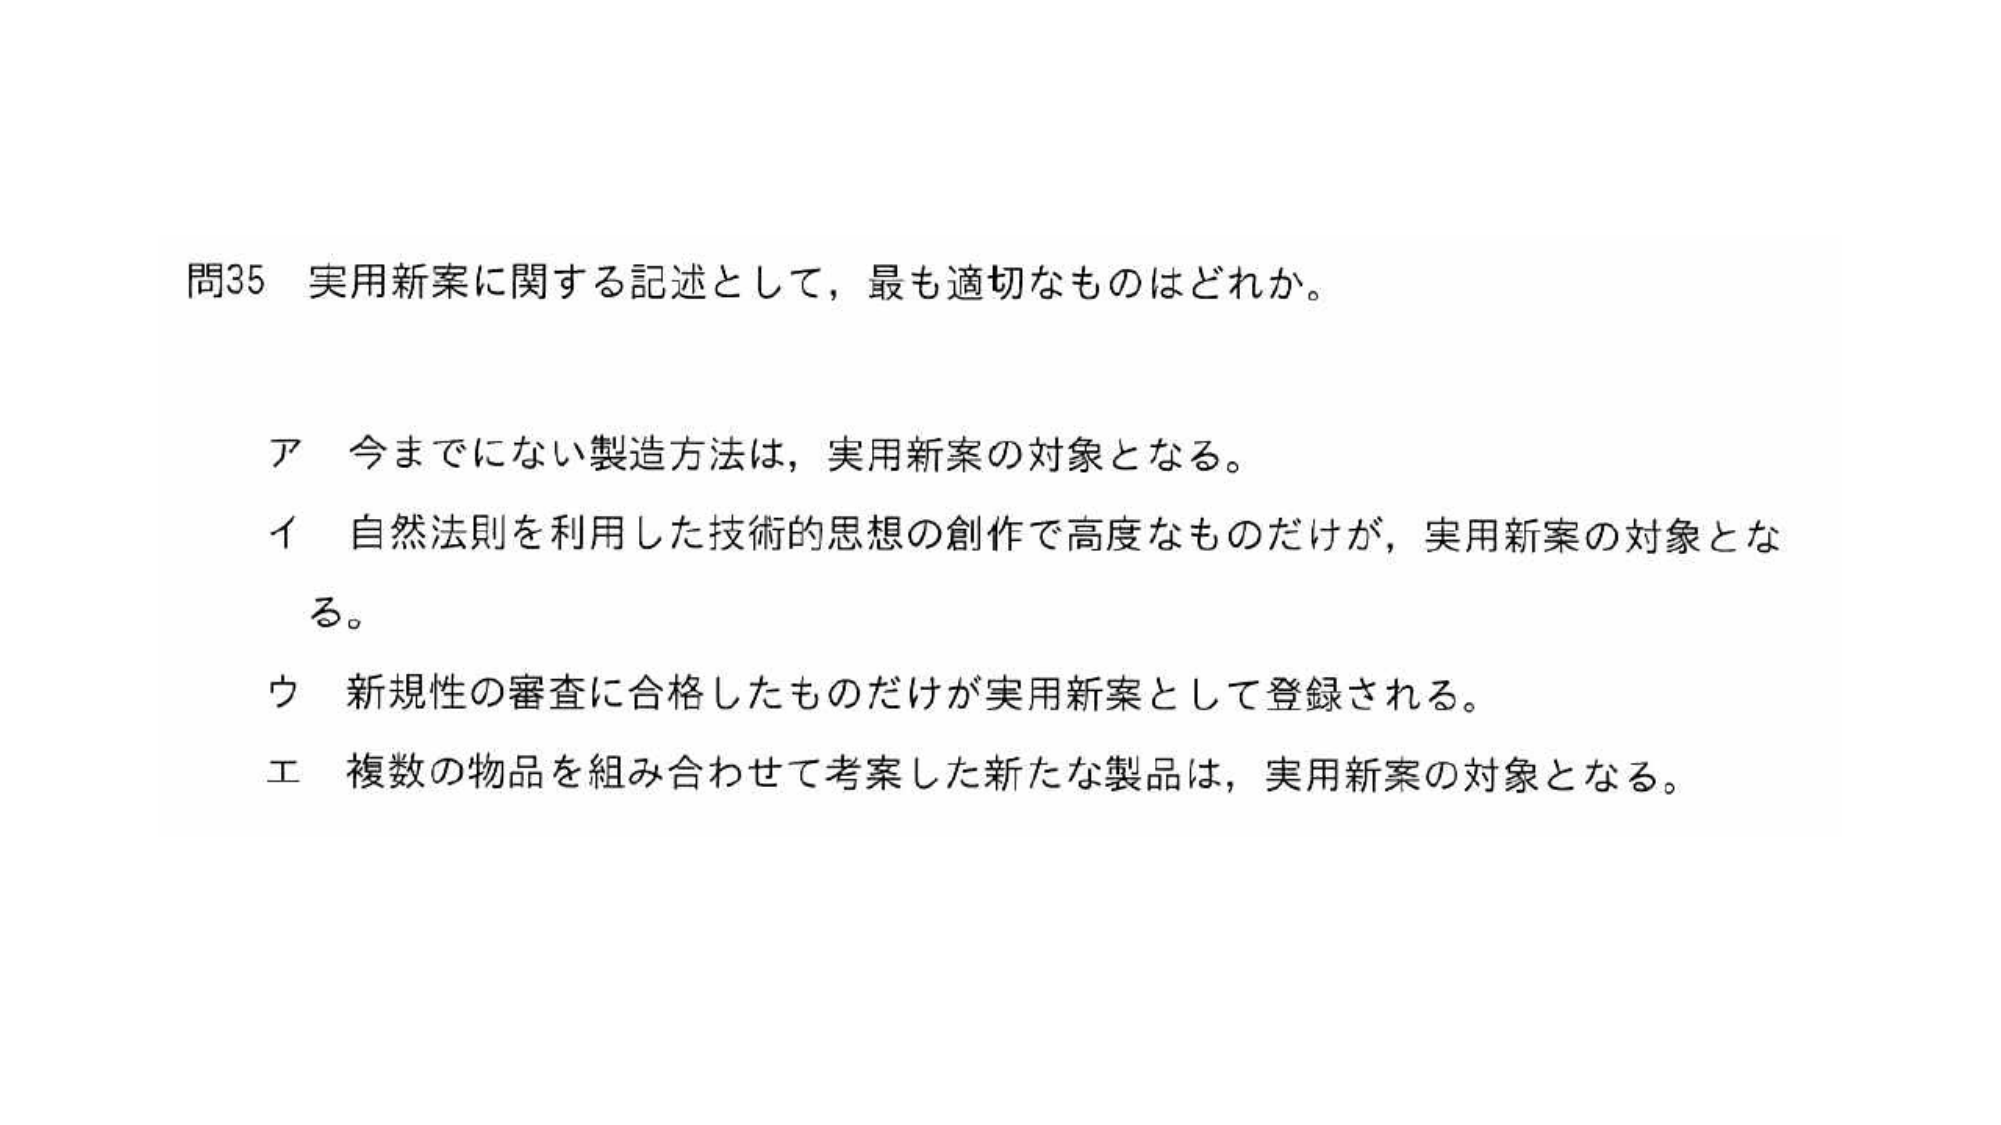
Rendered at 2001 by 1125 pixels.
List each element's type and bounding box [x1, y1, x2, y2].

picture [158, 235, 1842, 837]
